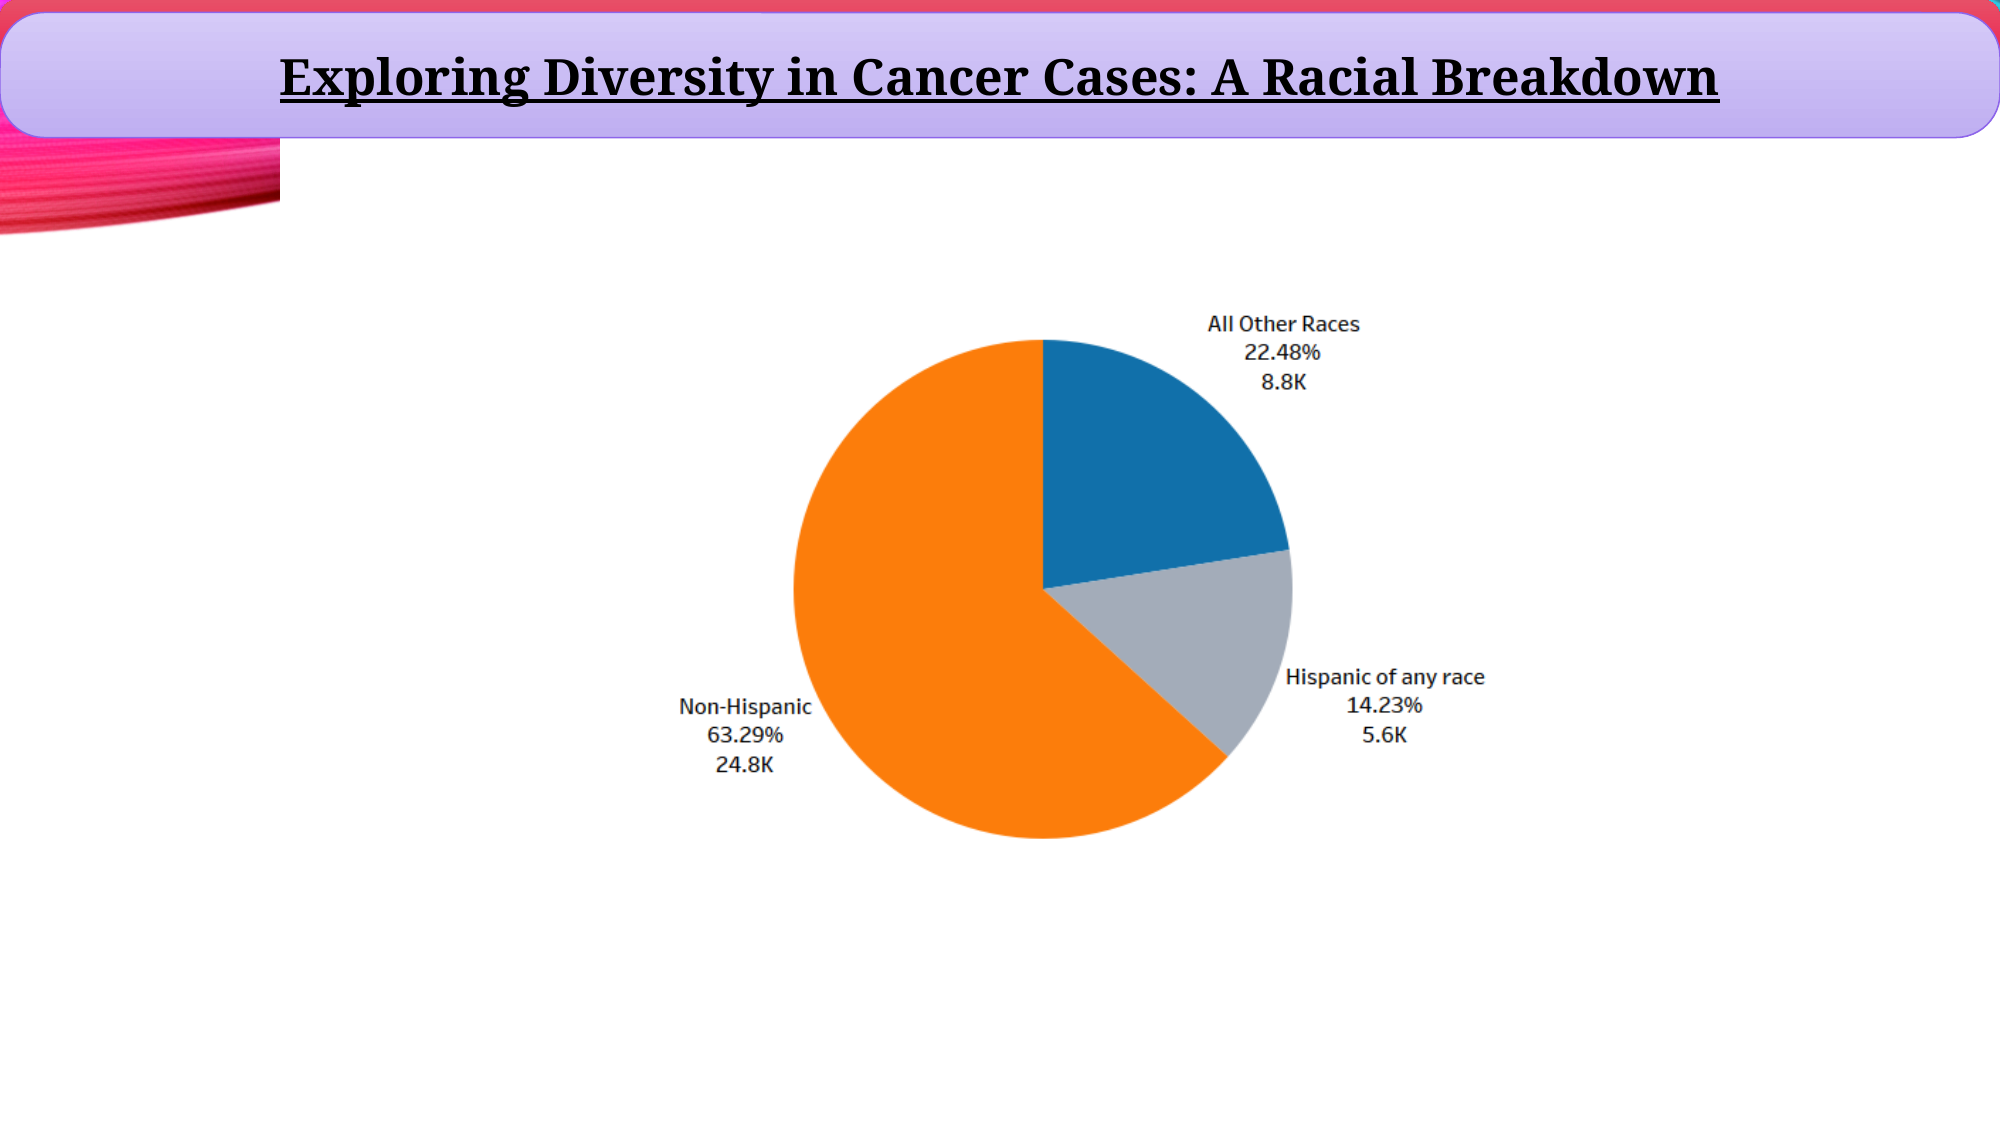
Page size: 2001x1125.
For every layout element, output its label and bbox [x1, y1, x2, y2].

text_box [0, 0, 2000, 138]
picture [0, 138, 2000, 1087]
